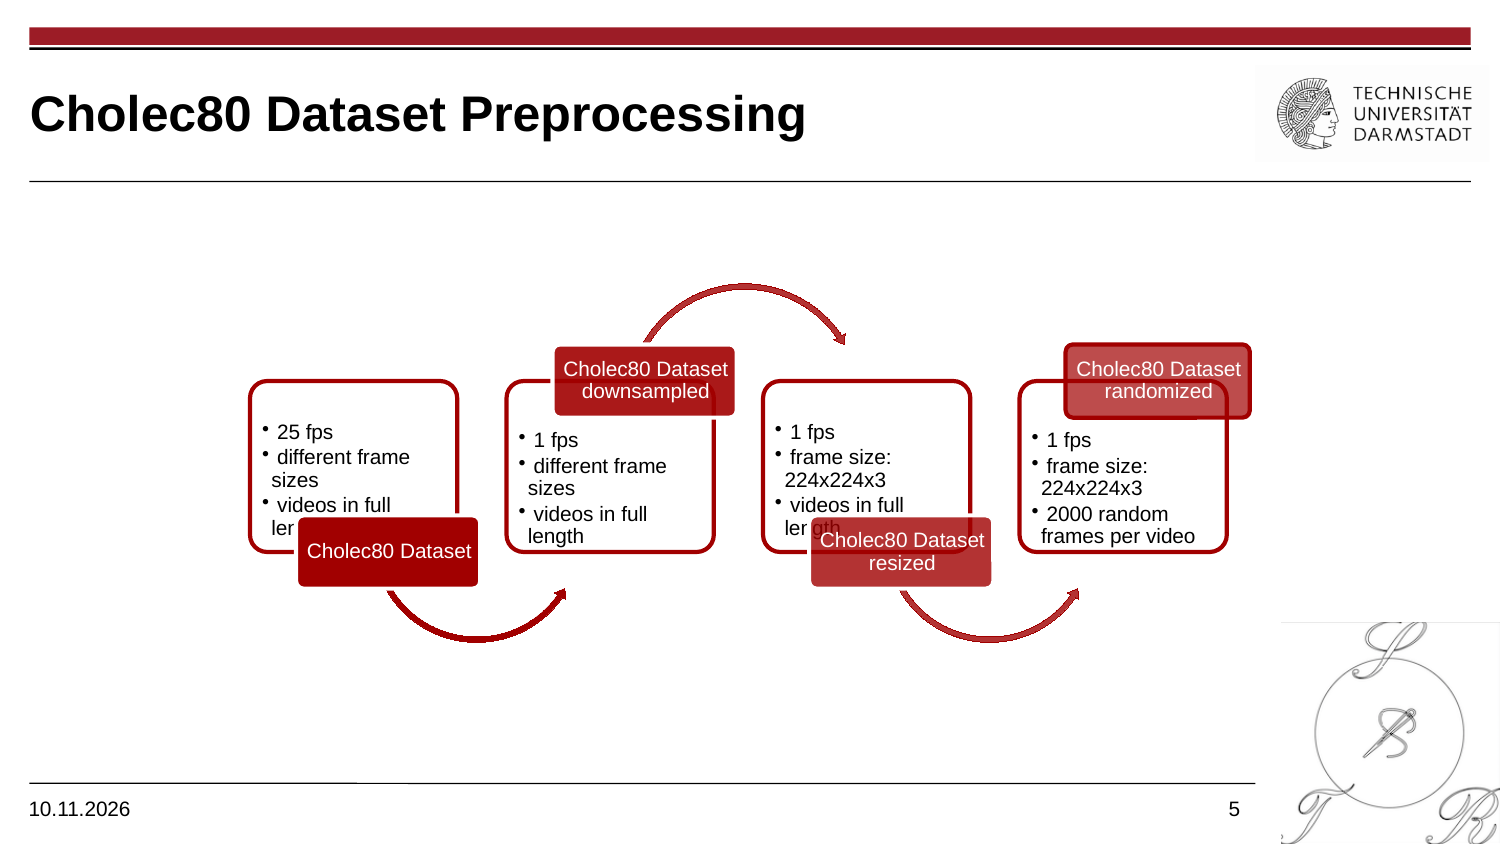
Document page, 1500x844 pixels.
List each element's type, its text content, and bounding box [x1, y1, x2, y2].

picture [1255, 65, 1490, 162]
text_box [249, 132, 1251, 801]
title Cholec80 Dataset Preprocessing [29, 60, 1149, 164]
picture [1281, 620, 1500, 844]
